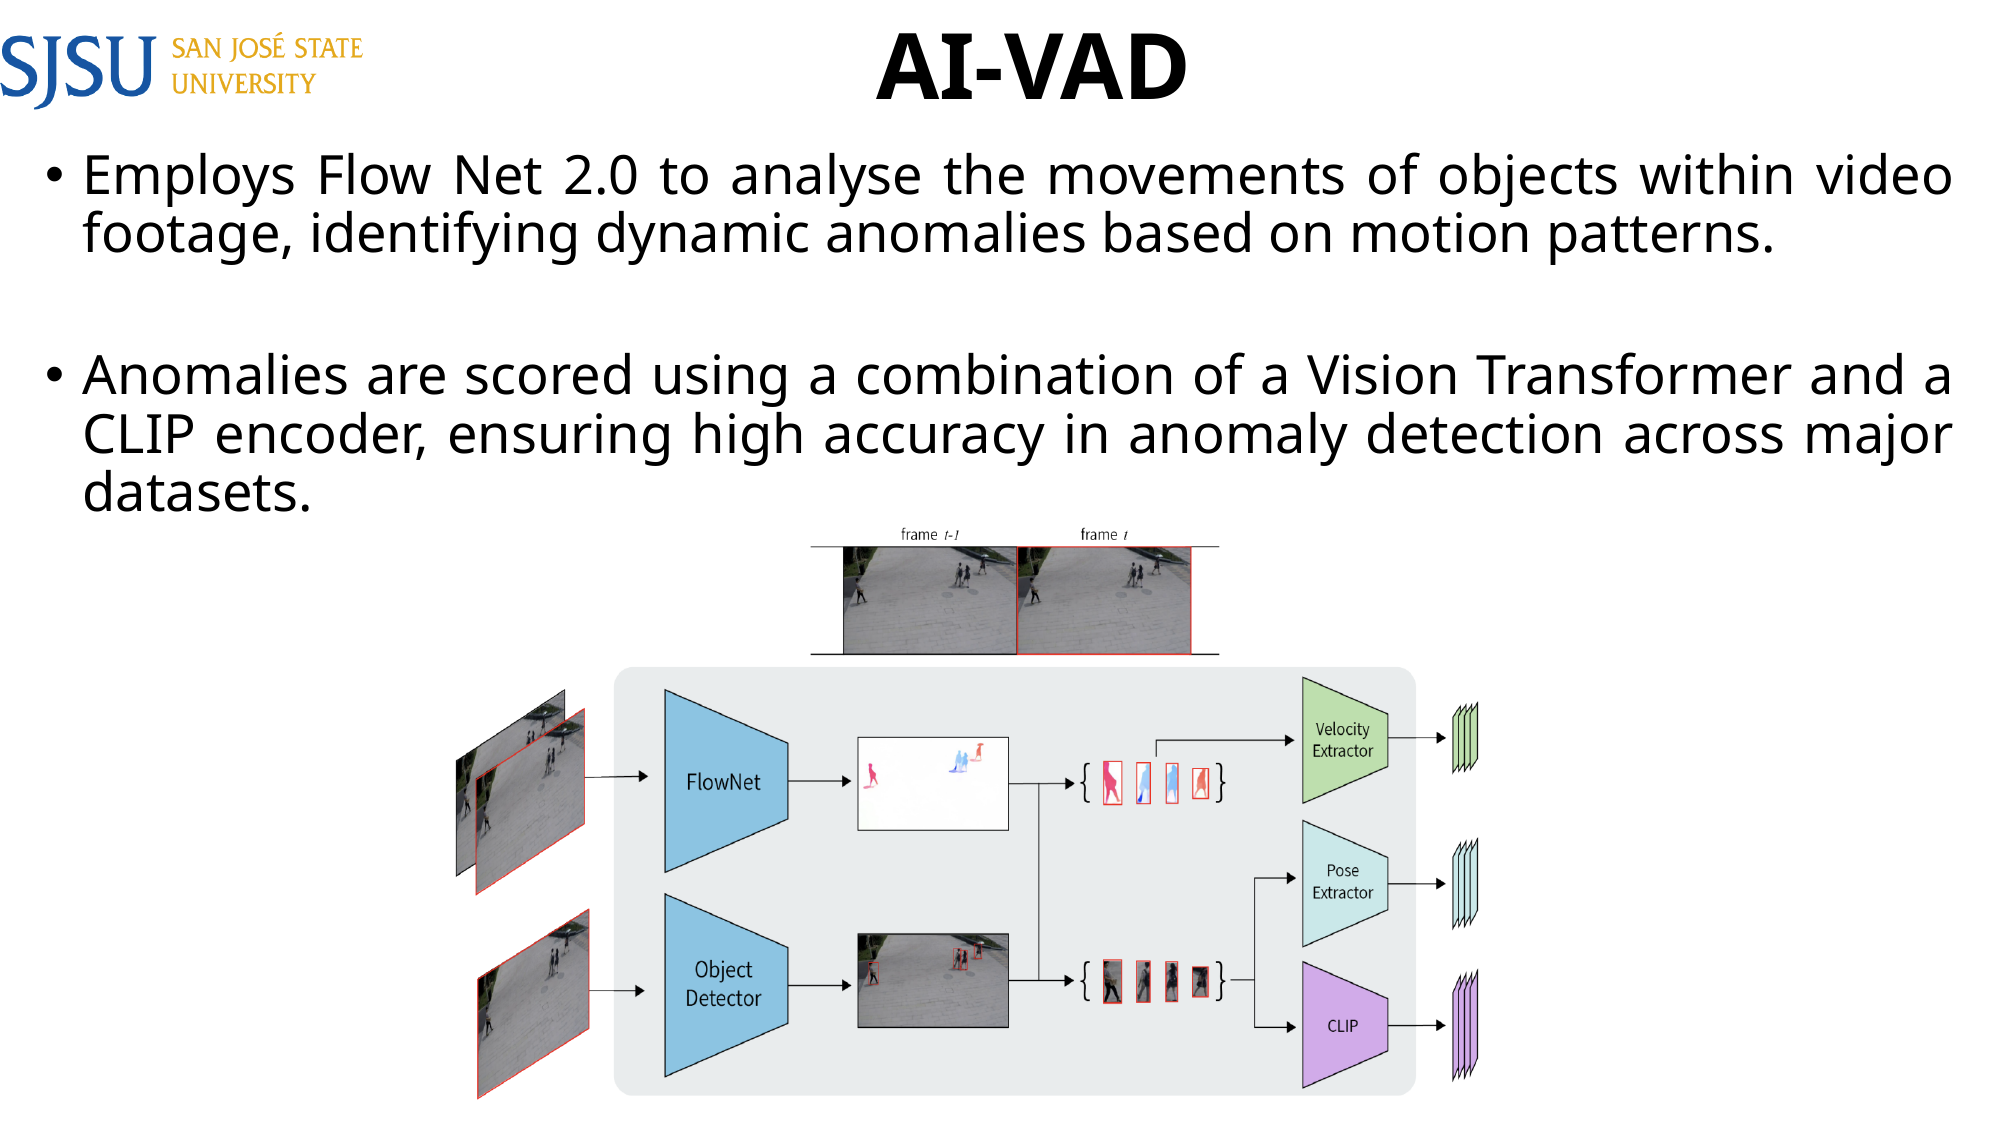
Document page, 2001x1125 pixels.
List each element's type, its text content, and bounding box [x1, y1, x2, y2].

text_box Employs Flow Net 2.0 to analyse the movements of objects within video footage, identifying dynamic anomalies based on motion patterns. Anomalies are scored using a combination of a Vision Transformer and a CLIP encoder, ensuring high accuracy in anomaly detection across major datasets. [30, 140, 2000, 757]
picture [436, 494, 1496, 1113]
picture [0, 0, 363, 141]
text_box AI-VAD [861, 12, 1461, 140]
